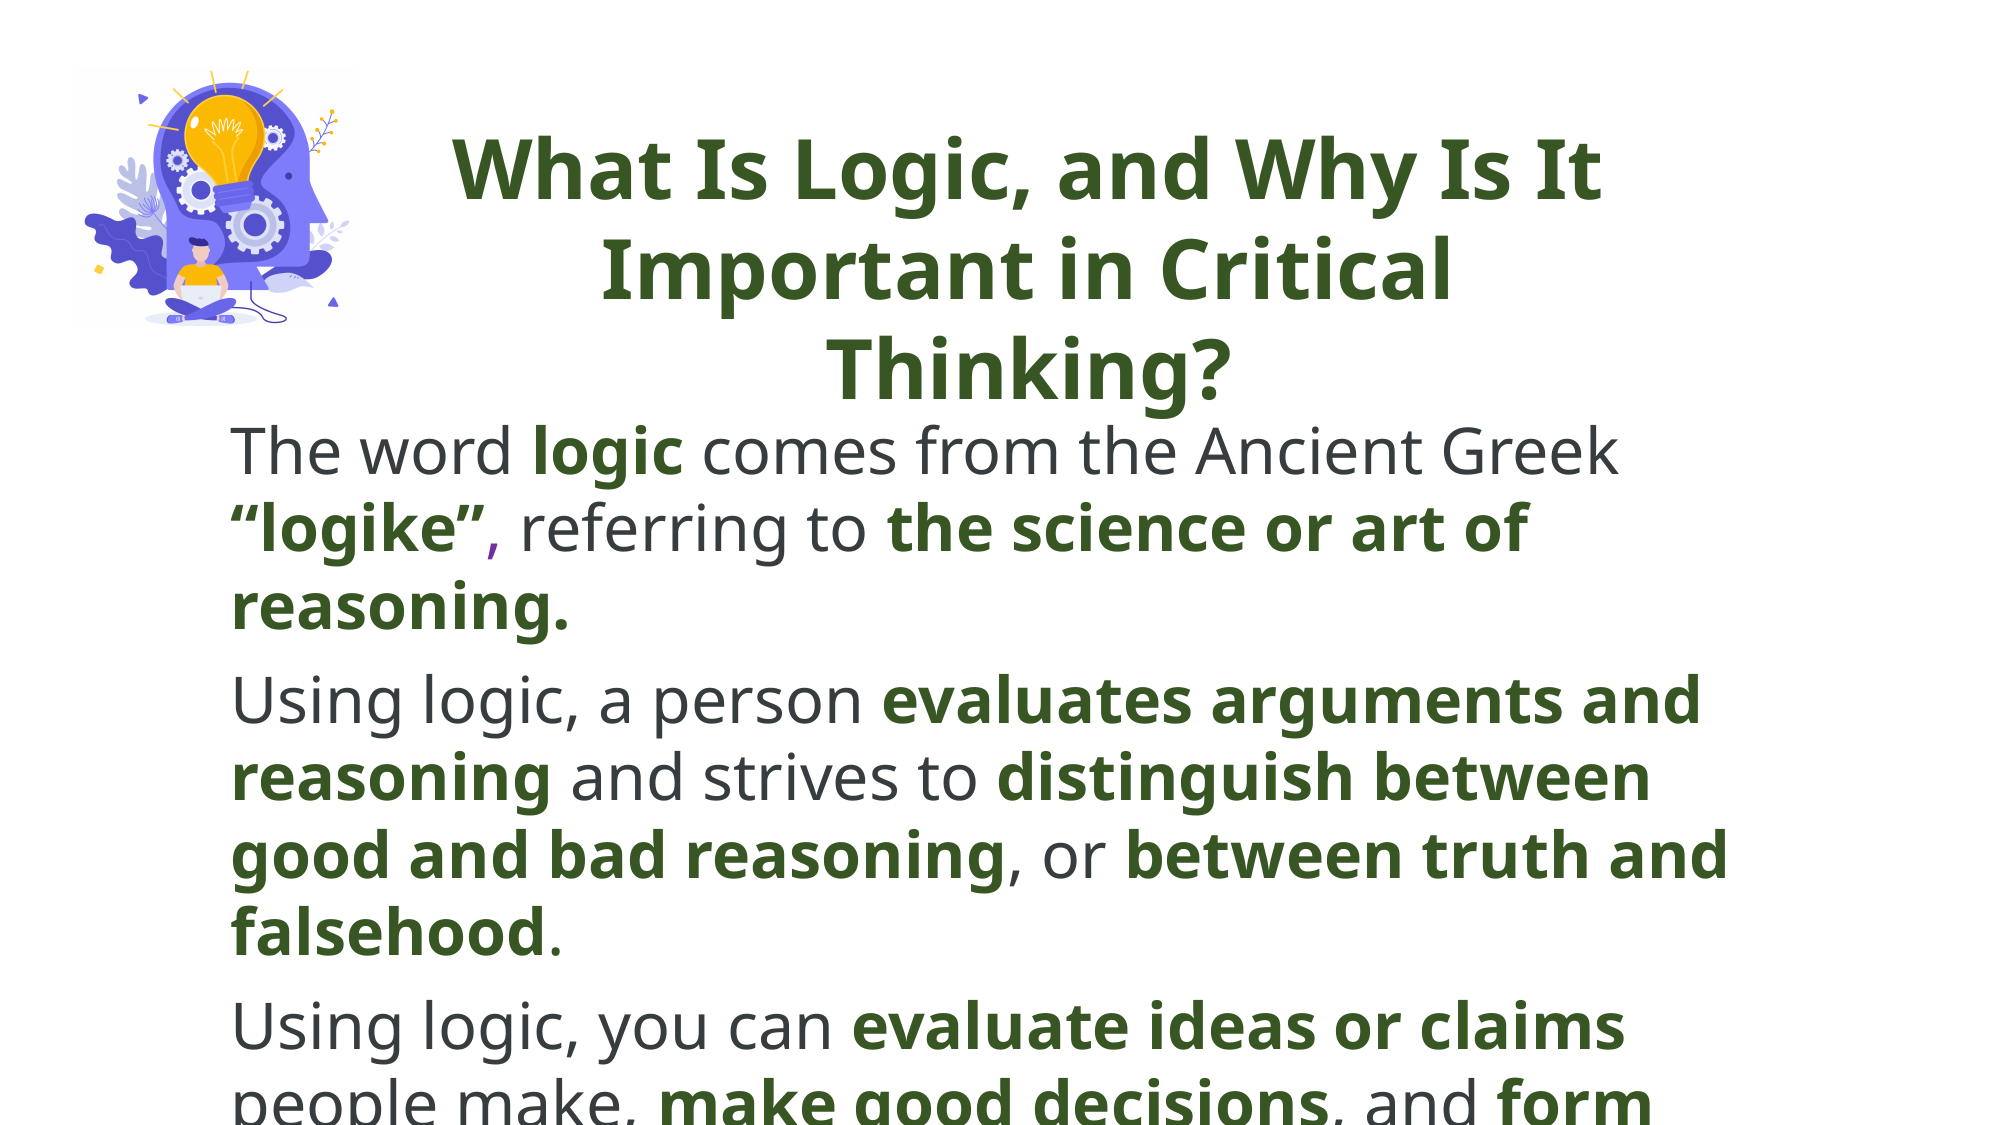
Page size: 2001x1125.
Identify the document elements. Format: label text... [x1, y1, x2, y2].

picture [73, 67, 359, 326]
text_box What Is Logic, and Why Is It Important in Critical Thinking? [426, 108, 1632, 424]
text_box The word logic comes from the Ancient Greek “logike”, referring to the science or art of reasoning. Using logic, a person evaluates arguments and reasoning and strives to distinguish between good and bad reasoning, or between truth and falsehood. Using logic, you can evaluate ideas or claims people make, make good decisions, and form sound beliefs about the world. [215, 402, 1842, 1125]
